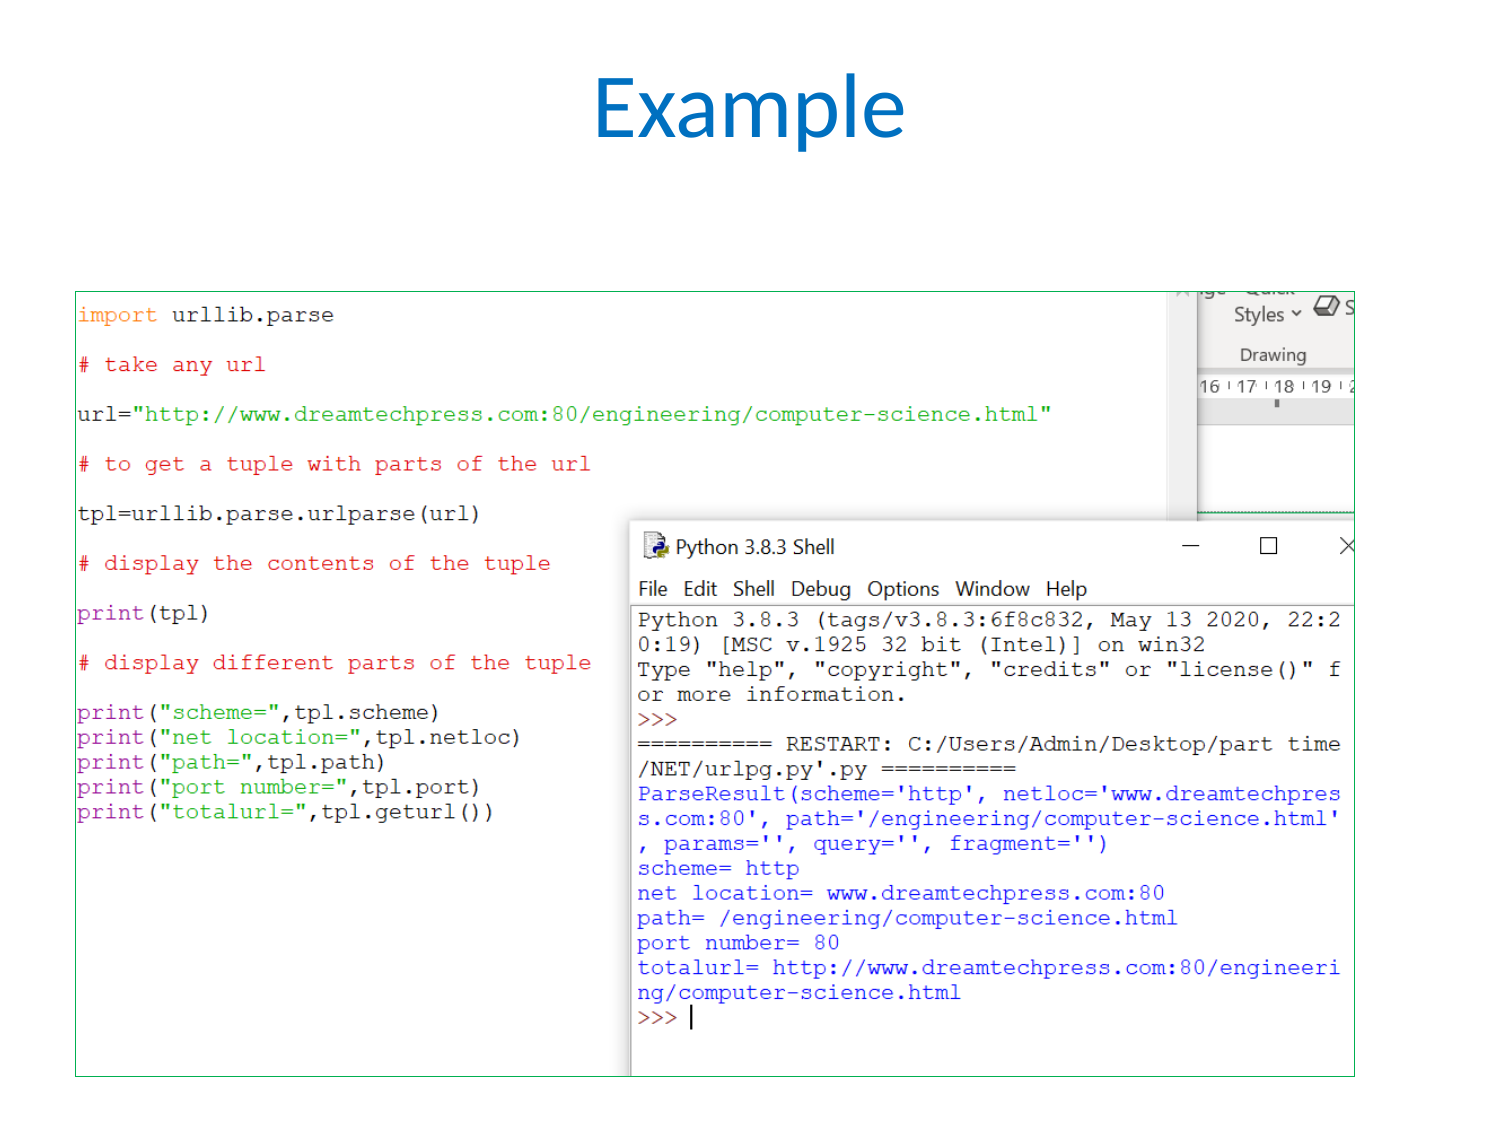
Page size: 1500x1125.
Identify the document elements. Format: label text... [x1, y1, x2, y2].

title Example [75, 30, 1425, 171]
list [74, 290, 1355, 1077]
